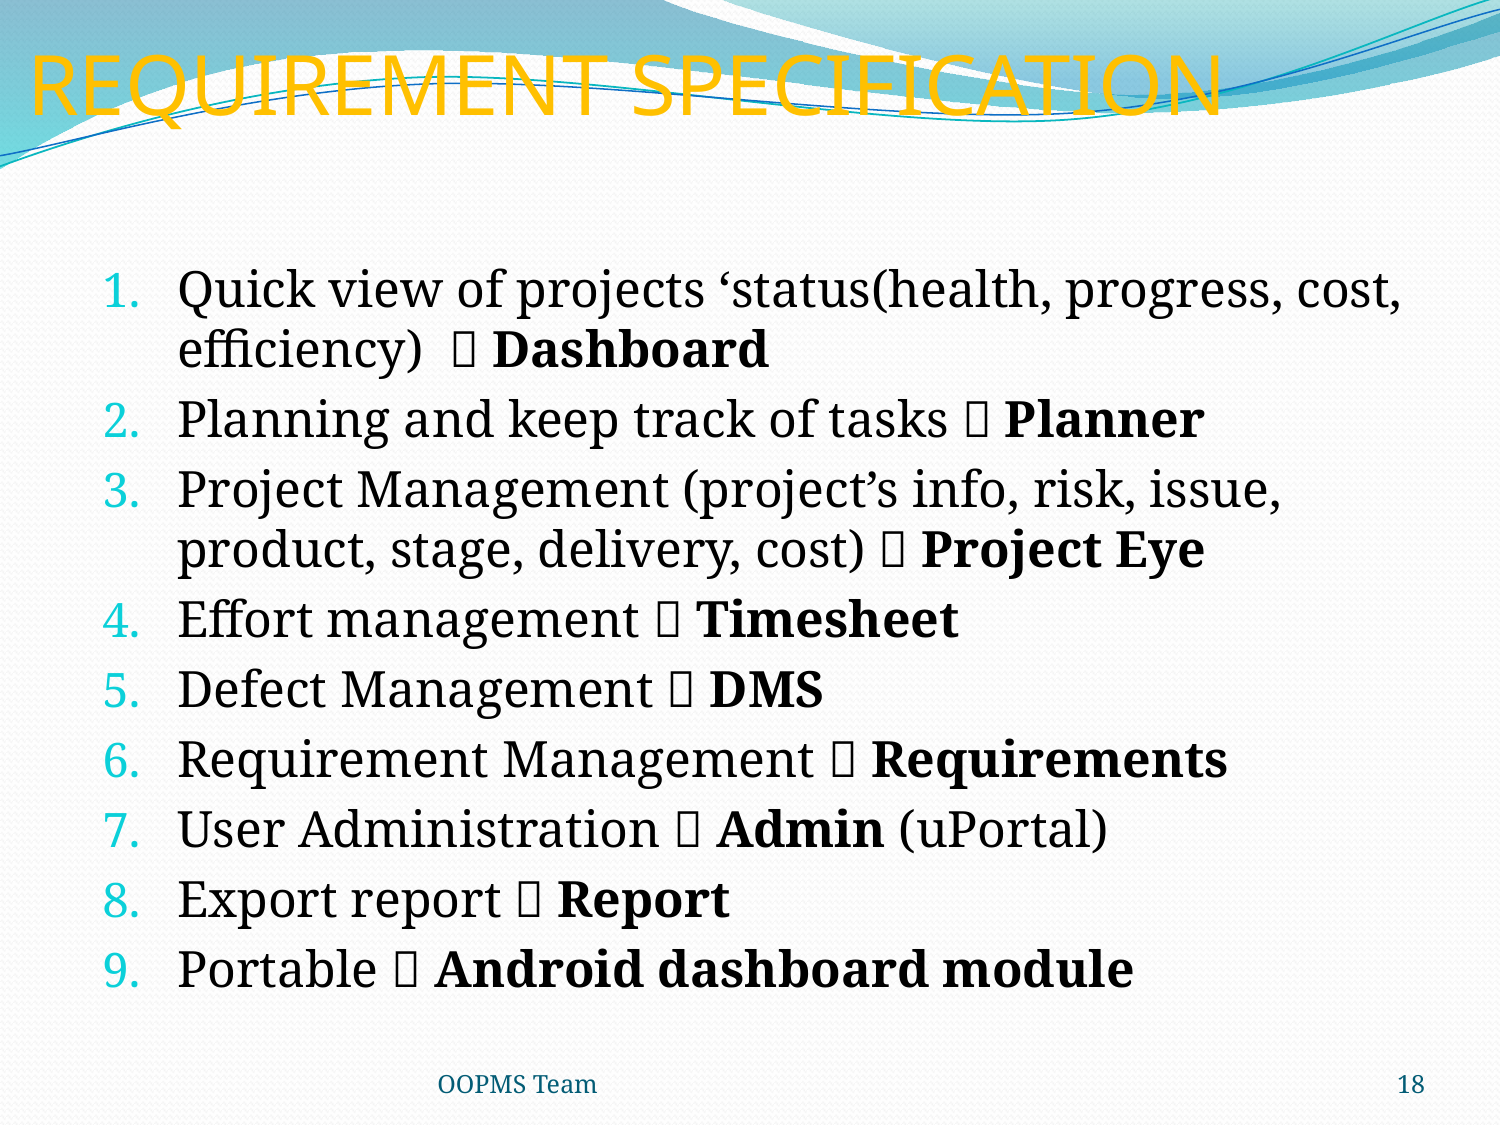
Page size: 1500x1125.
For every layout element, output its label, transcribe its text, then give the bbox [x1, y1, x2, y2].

footer OOPMS Team [437, 1042, 988, 1103]
list Quick view of projects ‘status(health, progress, cost, efficiency)  Dashboard Planning and keep track of tasks  Planner Project Management (project’s info, risk, issue, product, stage, delivery, cost)  Project Eye Effort management  Timesheet Defect Management  DMS Requirement Management  Requirements User Administration  Admin (uPortal) Export report  Report Portable  Android dashboard module [87, 249, 1450, 1025]
slide_number 18 [1299, 1042, 1425, 1103]
text_box REQUIREMENT SPECIFICATION [12, 24, 1500, 140]
